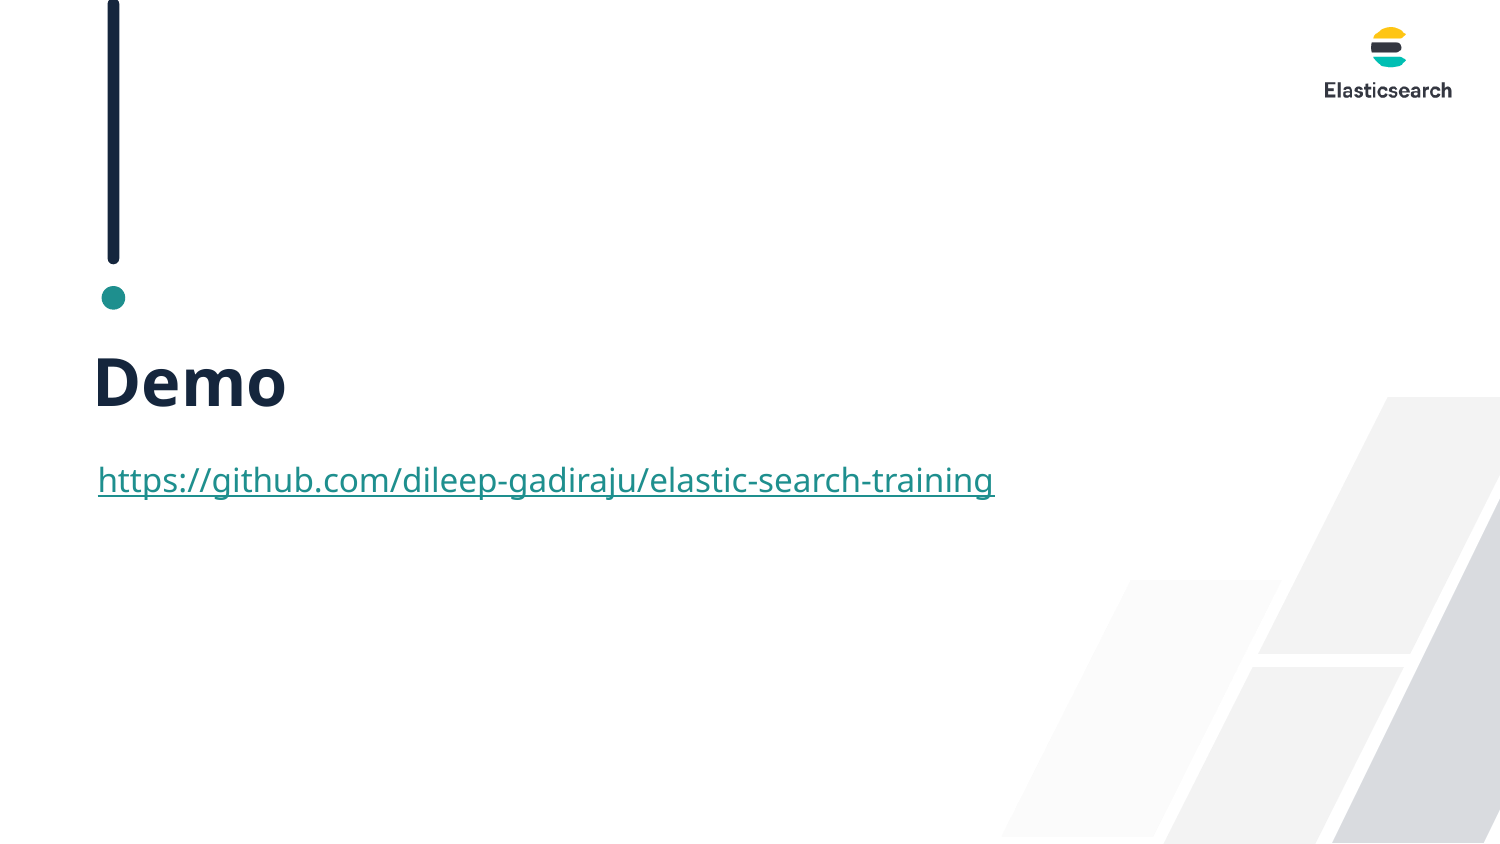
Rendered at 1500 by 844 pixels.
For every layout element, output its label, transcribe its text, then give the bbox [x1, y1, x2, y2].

title Demo [77, 324, 1121, 436]
subtitle https://github.com/dileep-gadiraju/elastic-search-training [82, 443, 1215, 682]
picture [1290, 9, 1485, 125]
picture [1001, 397, 1500, 844]
